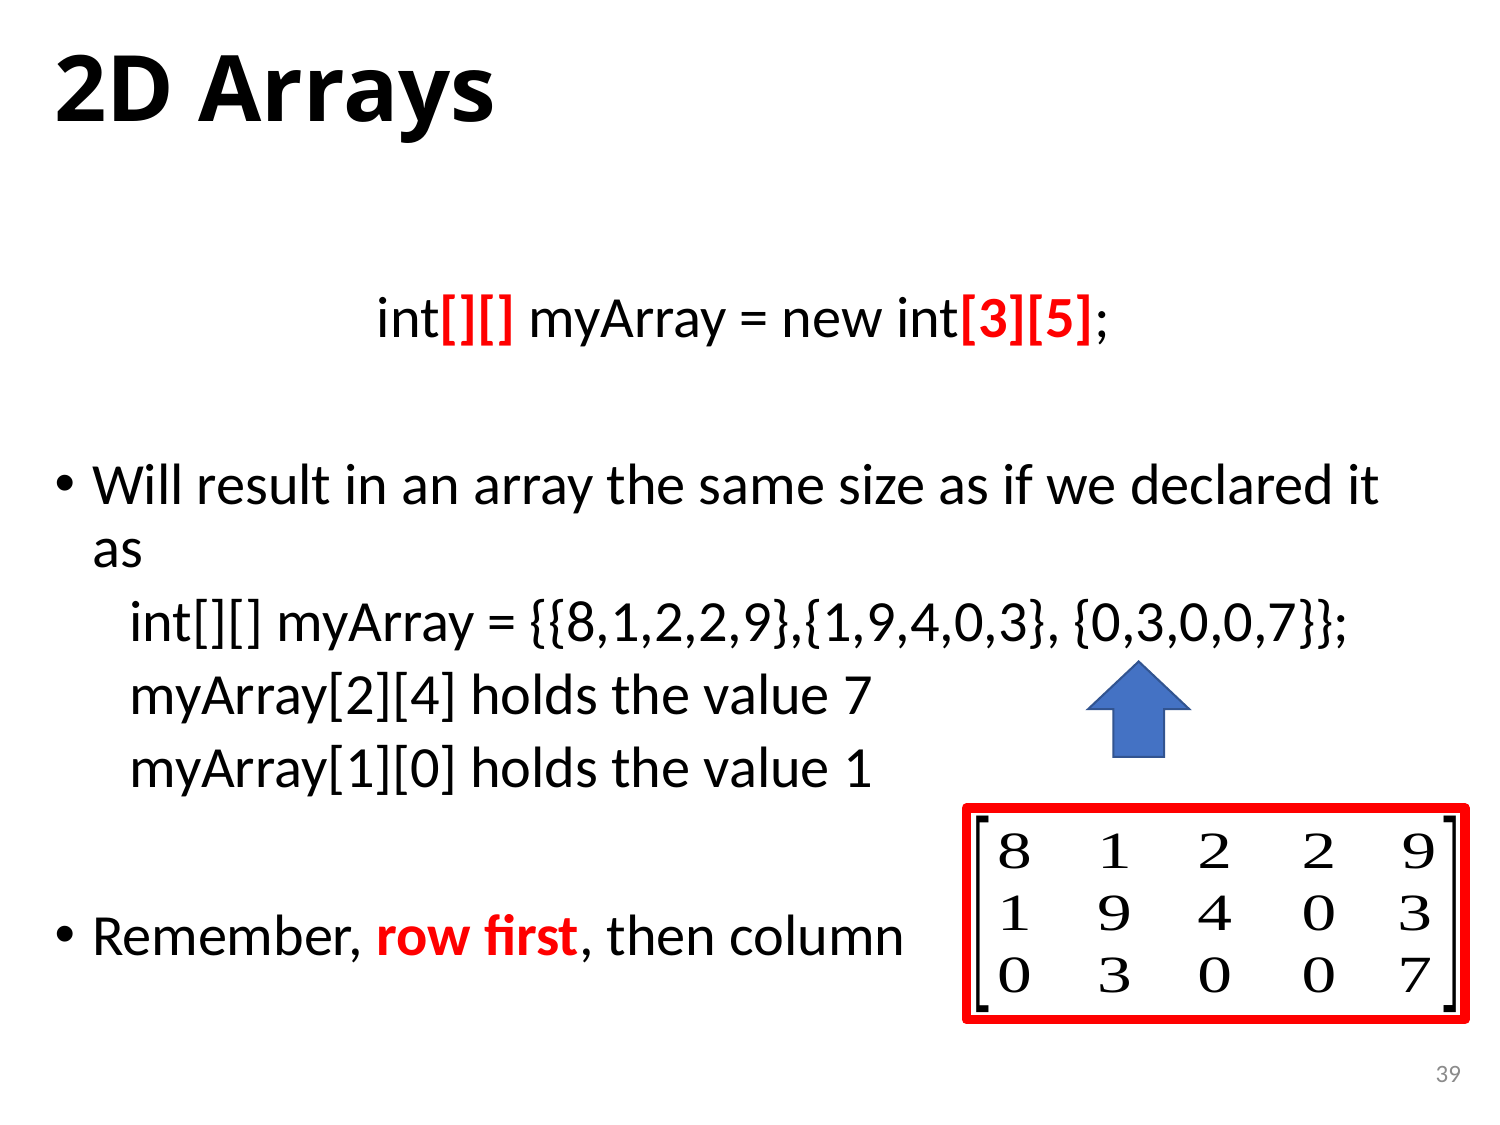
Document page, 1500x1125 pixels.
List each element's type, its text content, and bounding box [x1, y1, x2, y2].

list int[][] myArray = new int[3][5]; Will result in an array the same size as if we declared it as int[][] myArray = {{8,1,2,2,9},{1,9,4,0,3}, {0,3,0,0,7}}; myArray[2][4] holds the value 7 myArray[1][0] holds the value 1 Remember, row first, then column [39, 188, 1461, 1085]
title 2D Arrays [39, 22, 1461, 161]
text_box [1085, 660, 1192, 758]
slide_number 39 [1138, 1042, 1477, 1103]
